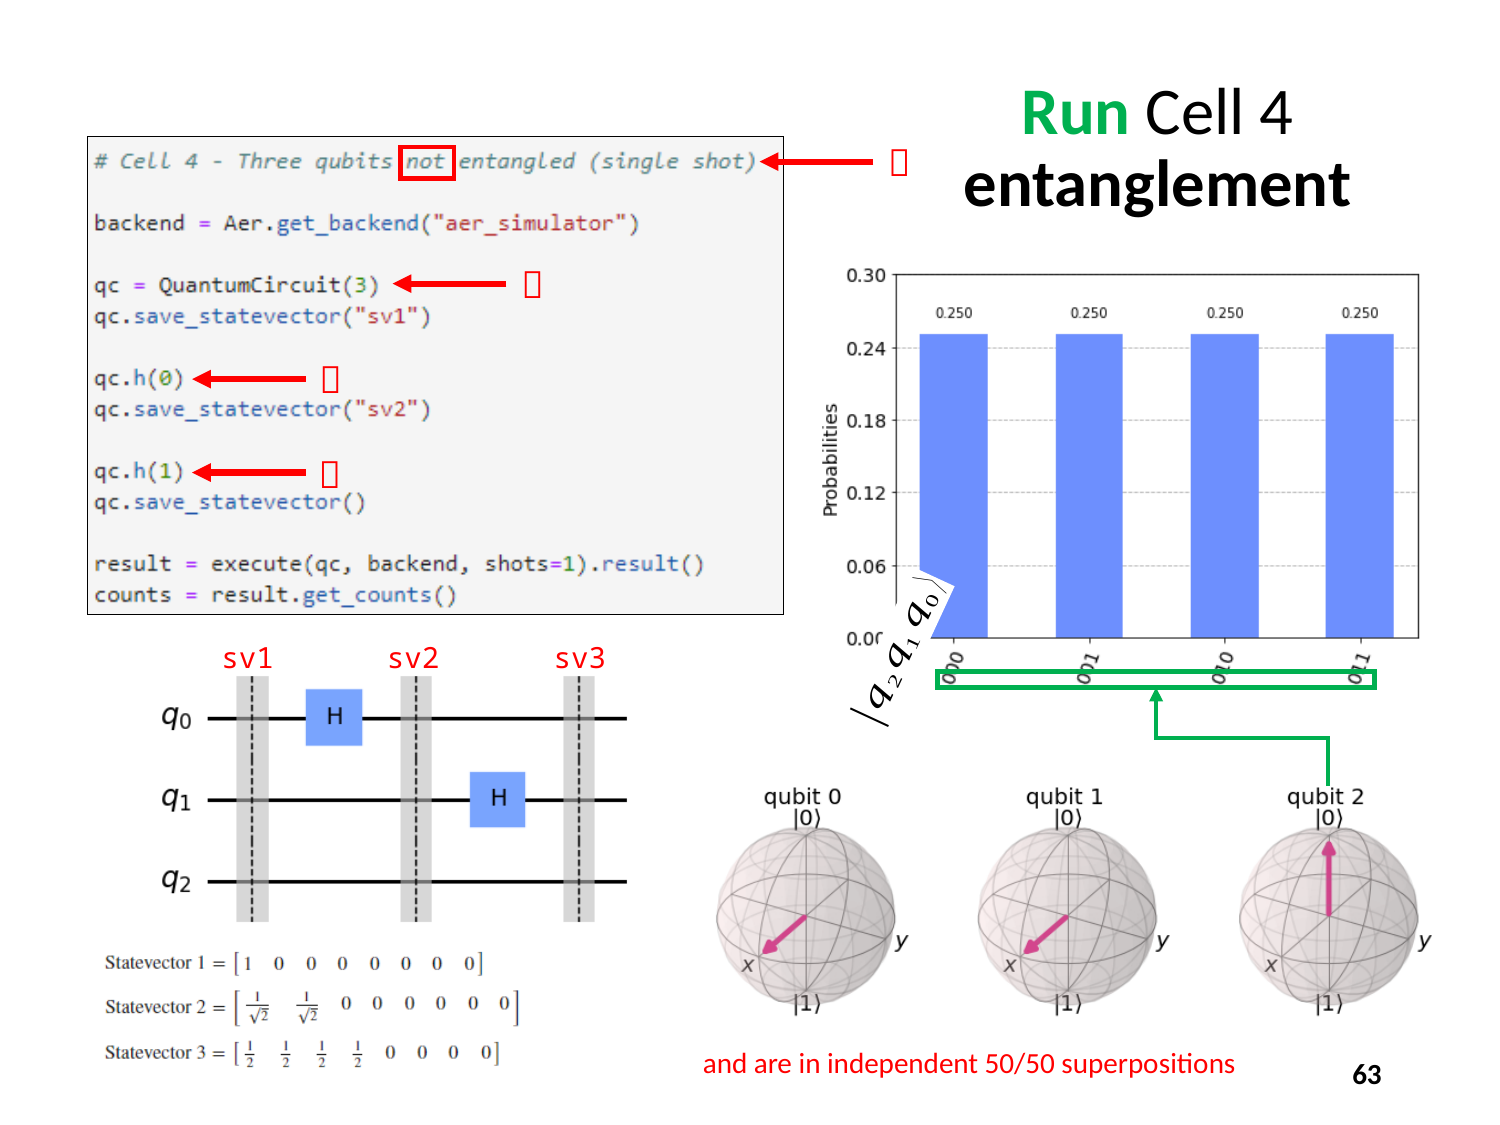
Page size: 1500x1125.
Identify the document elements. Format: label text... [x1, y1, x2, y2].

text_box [1192, 650, 1292, 823]
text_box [759, 131, 937, 192]
text_box sv3 [536, 632, 624, 657]
picture [87, 657, 645, 1078]
picture [87, 136, 784, 615]
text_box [192, 444, 367, 505]
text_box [392, 253, 570, 314]
text_box sv2 [369, 632, 457, 657]
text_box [192, 348, 368, 410]
picture [705, 782, 1455, 1034]
picture [809, 246, 1430, 695]
title Run Cell 4 entanglement [886, 58, 1430, 240]
text_box sv1 [204, 632, 291, 657]
slide_number 63 [1059, 1042, 1397, 1103]
